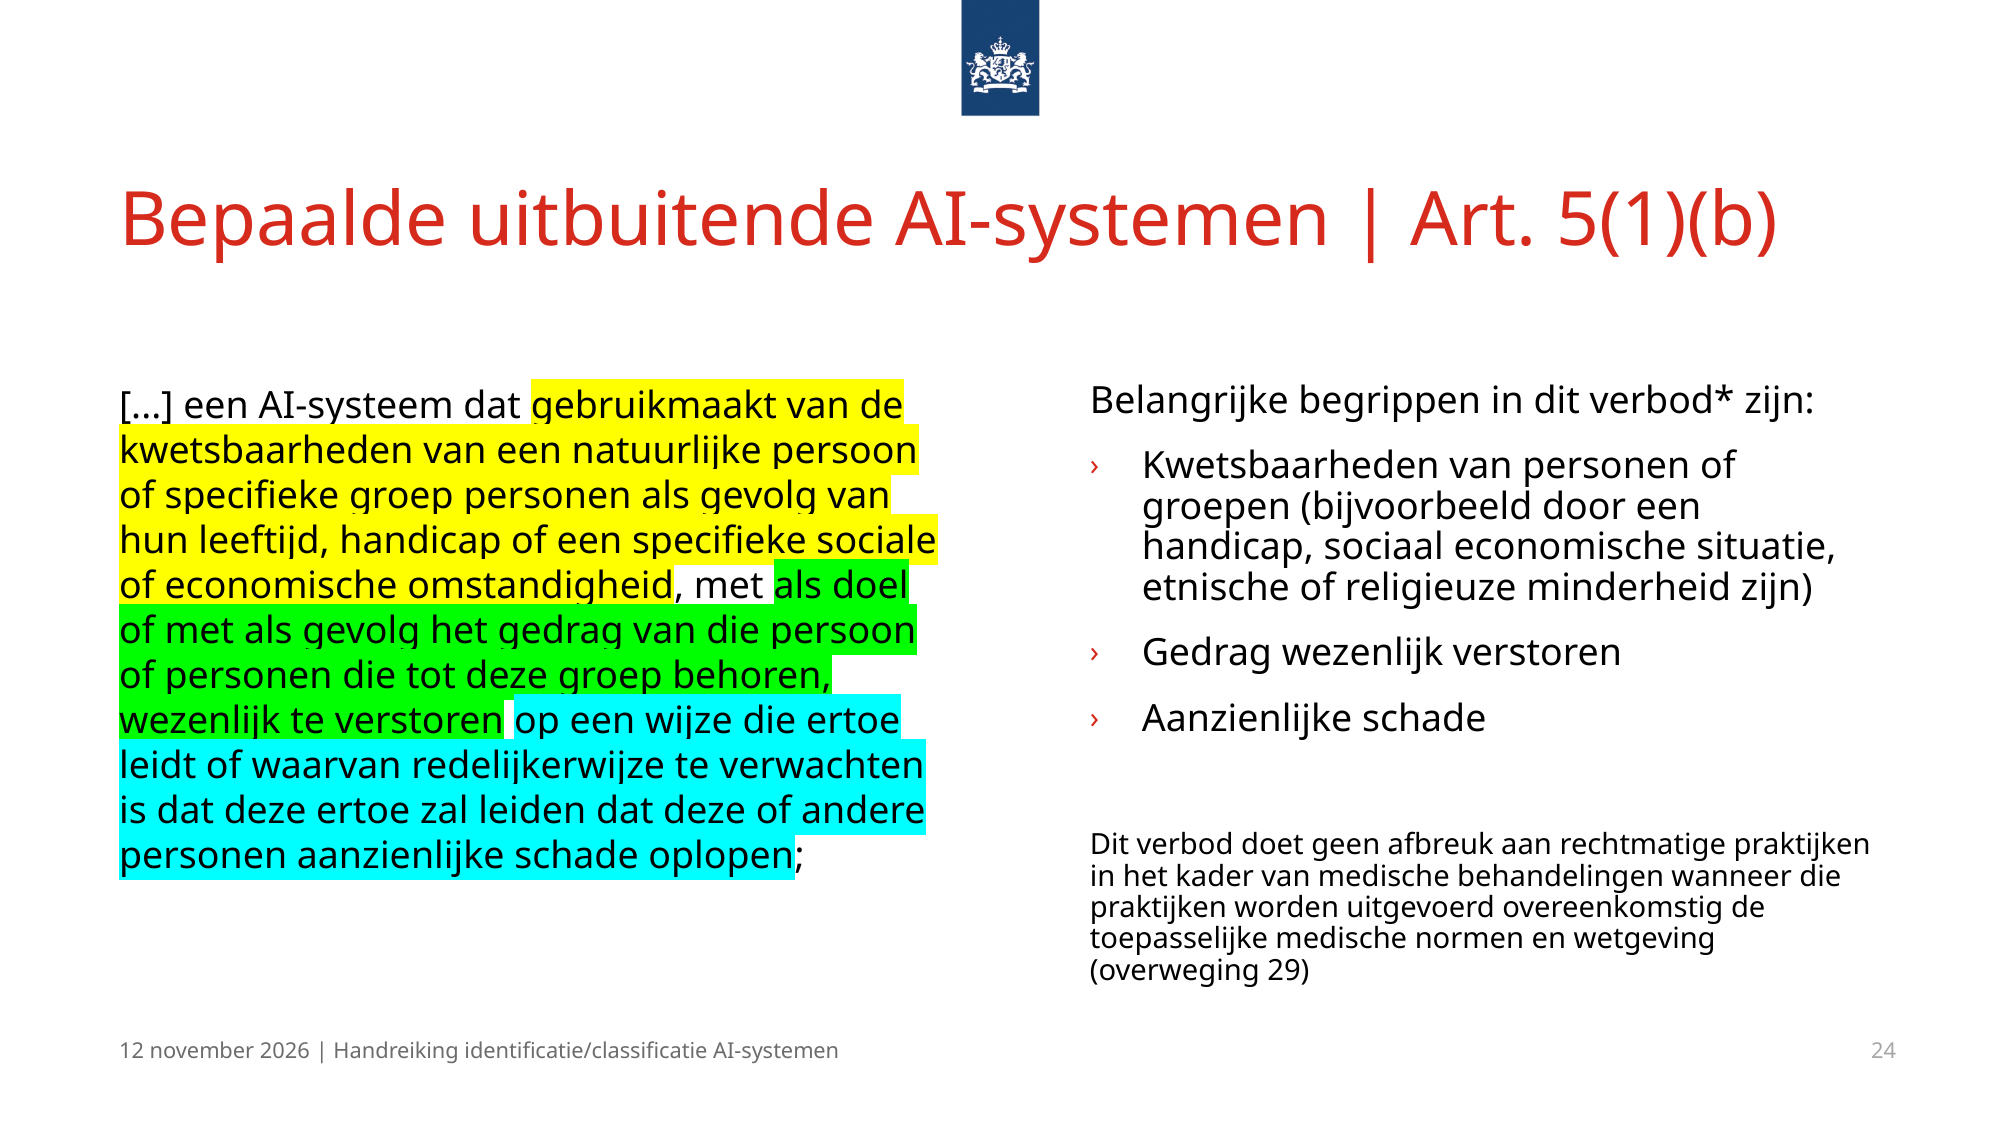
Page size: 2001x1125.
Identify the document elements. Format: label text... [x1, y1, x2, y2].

picture [0, 0, 2000, 174]
list [...] een AI-systeem dat gebruikmaakt van de kwetsbaarheden van een natuurlijke persoon of specifieke groep personen als gevolg van hun leeftijd, handicap of een specifieke sociale of economische omstandigheid, met als doel of met als gevolg het gedrag van die persoon of personen die tot deze groep behoren, wezenlijk te verstoren op een wijze die ertoe leidt of waarvan redelijkerwijze te verwachten is dat deze ertoe zal leiden dat deze of andere personen aanzienlijke schade oplopen; [104, 373, 962, 1021]
list Belangrijke begrippen in dit verbod* zijn: Kwetsbaarheden van personen of groepen (bijvoorbeeld door een handicap, sociaal economische situatie, etnische of religieuze minderheid zijn) Gedrag wezenlijk verstoren Aanzienlijke schade Dit verbod doet geen afbreuk aan rechtmatige praktijken in het kader van medische behandelingen wanneer die praktijken worden uitgevoerd overeenkomstig de toepasselijke medische normen en wetgeving (overweging 29) [1074, 373, 1896, 1020]
footer 13 december 2024 | Handreiking identificatie/classificatie AI-systemen [104, 1020, 925, 1074]
slide_number 24 [1074, 1020, 1897, 1074]
title Bepaalde uitbuitende AI-systemen | Art. 5(1)(b) [104, 172, 2000, 329]
